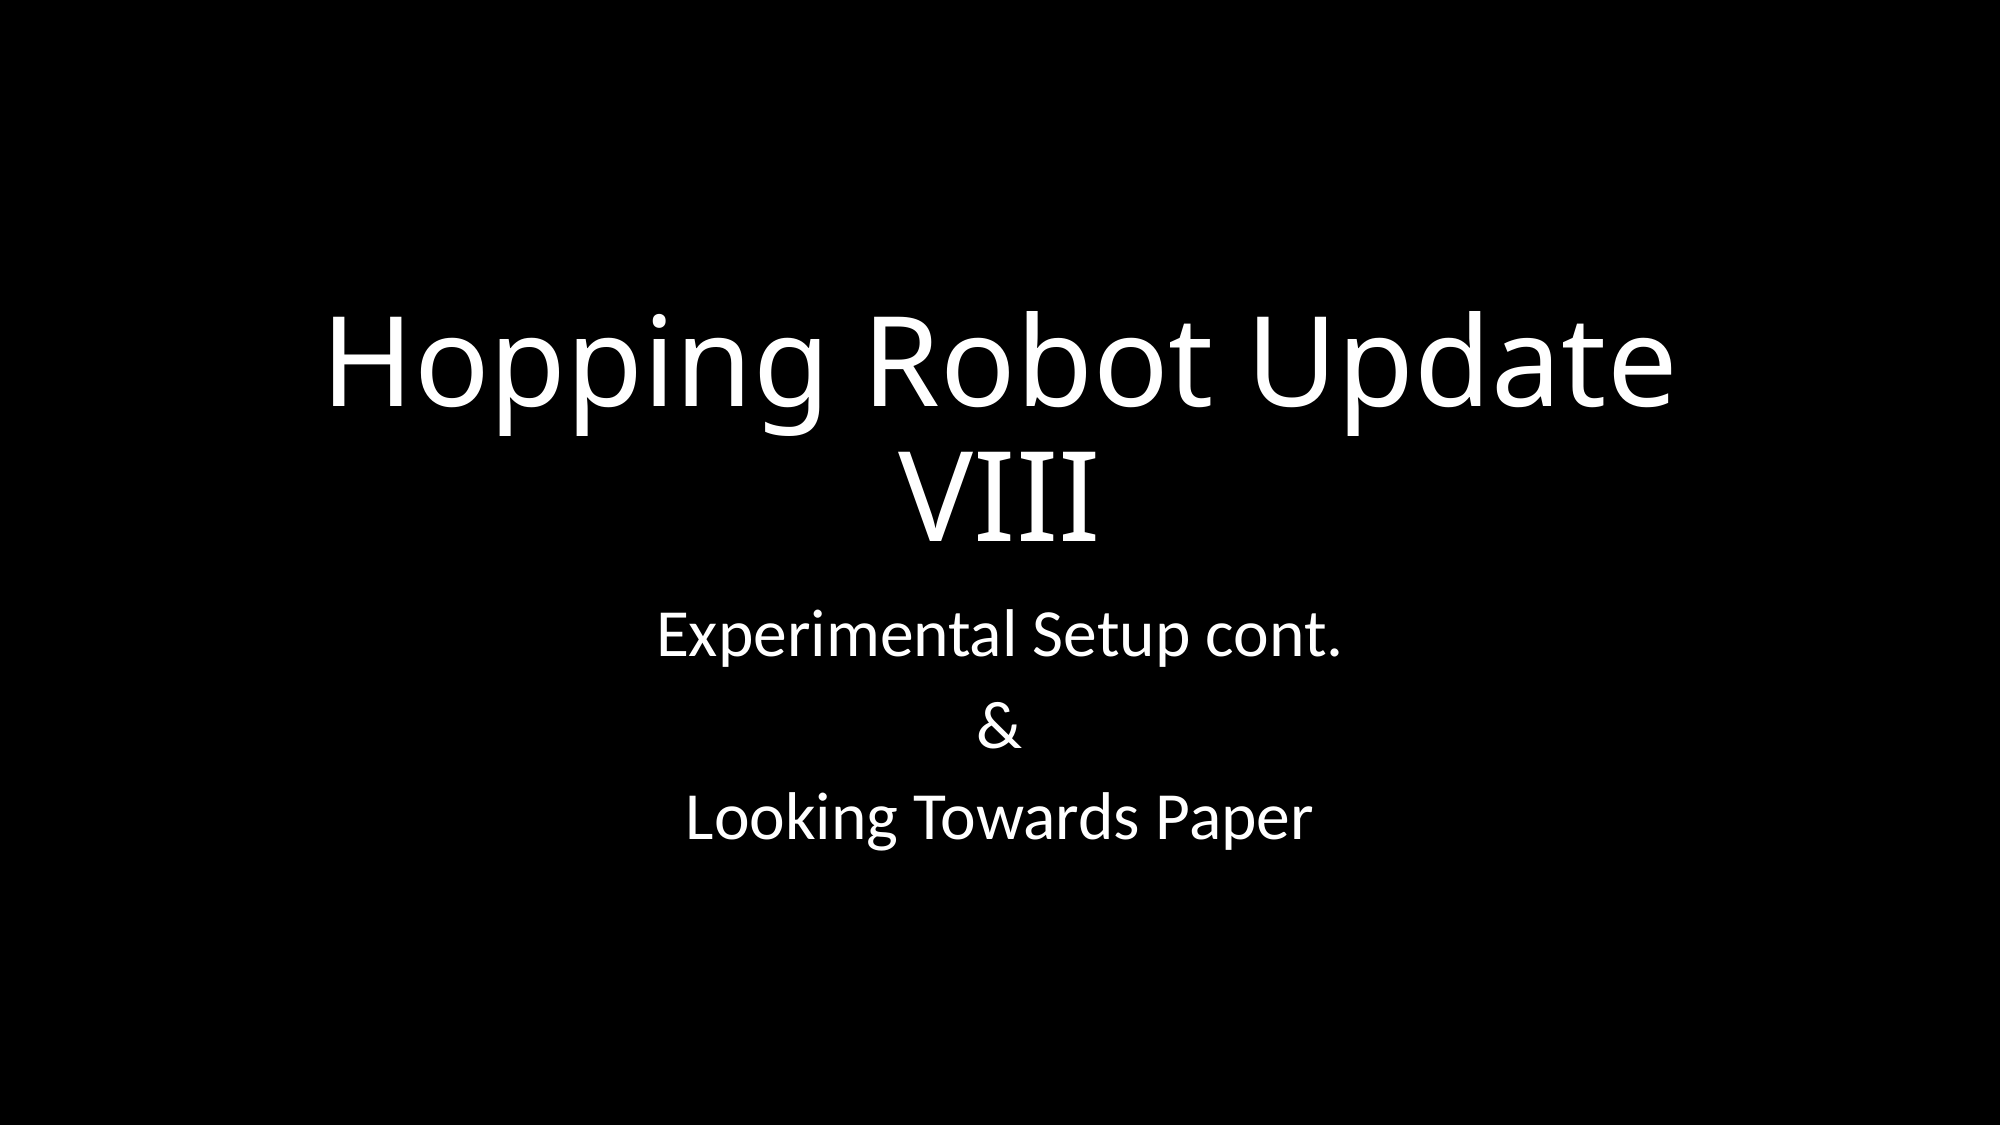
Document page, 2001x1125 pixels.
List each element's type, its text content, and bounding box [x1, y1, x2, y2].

subtitle Experimental Setup cont. & Looking Towards Paper [249, 590, 1750, 863]
title Hopping Robot Update VIII [249, 184, 1750, 576]
